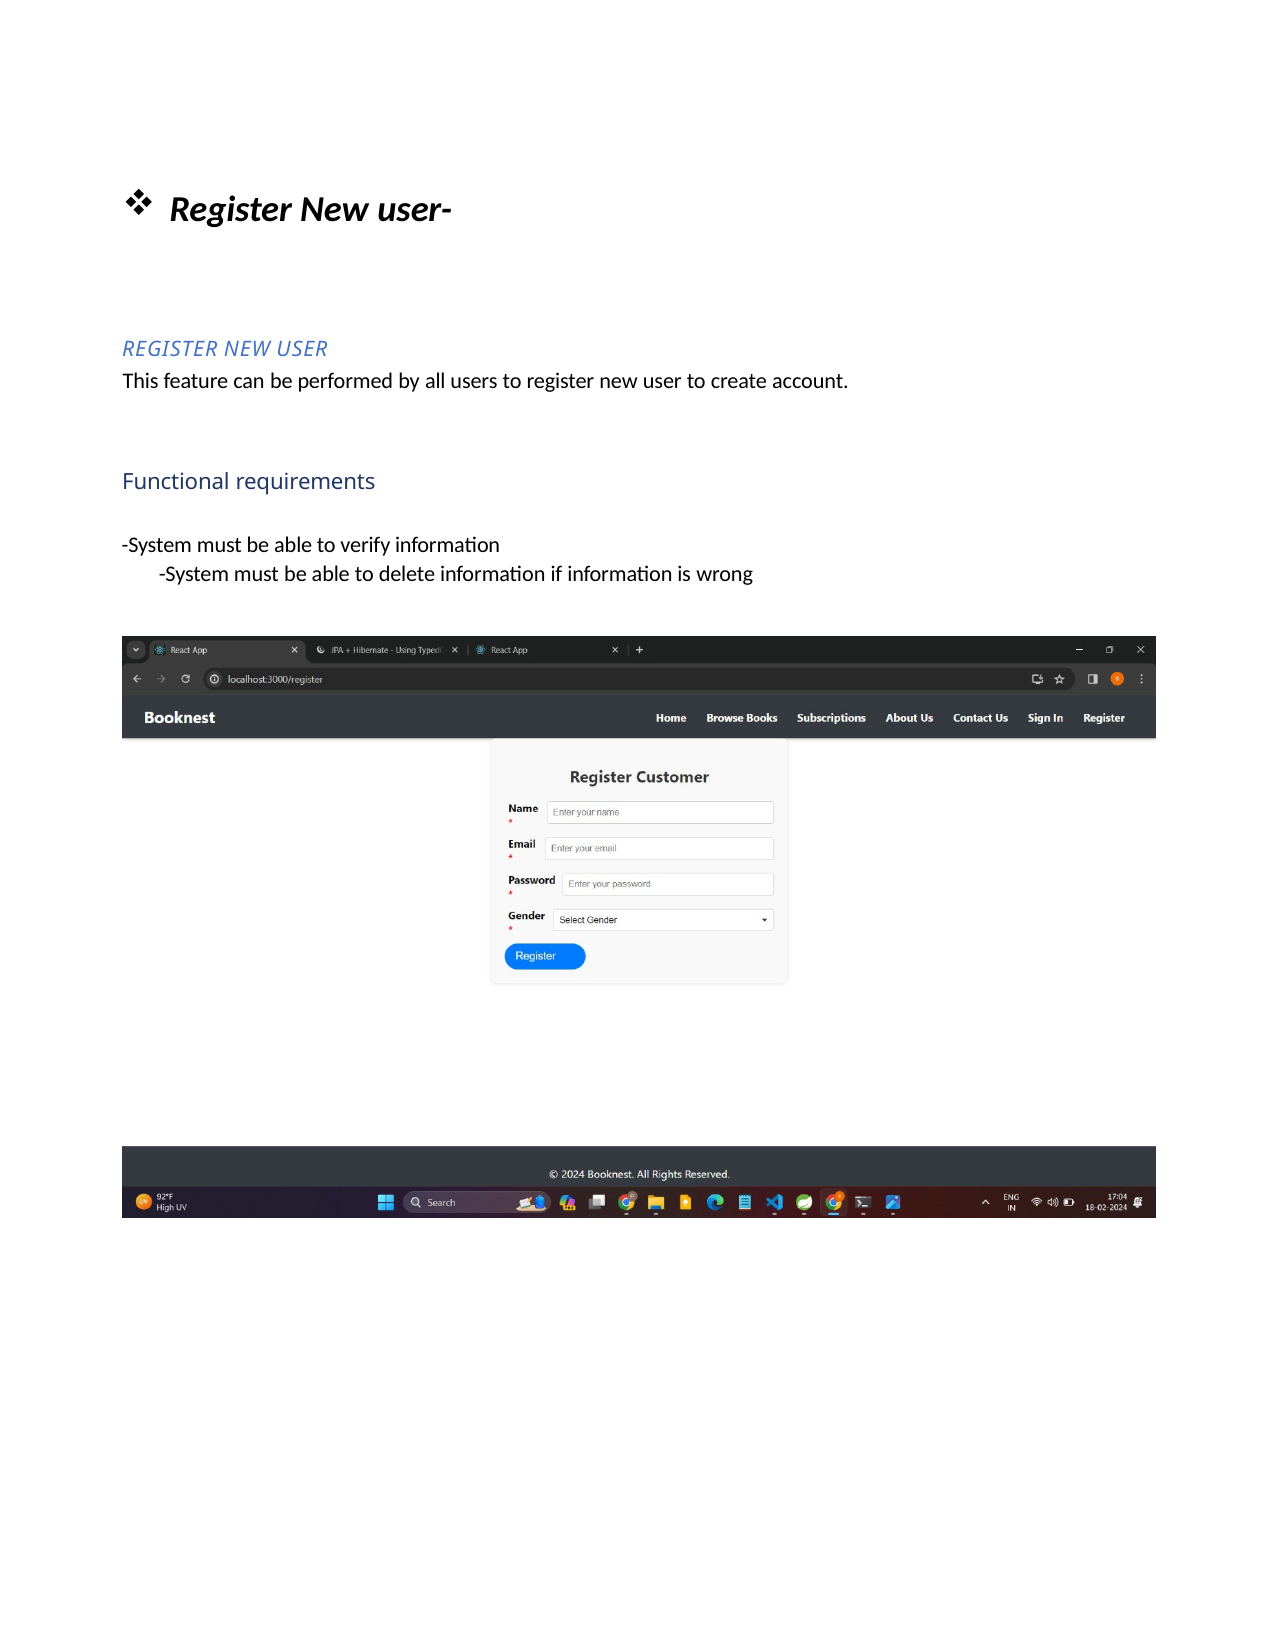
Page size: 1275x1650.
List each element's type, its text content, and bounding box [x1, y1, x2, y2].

text_box REGISTER NEW USER This feature can be performed by all users to register new user to create account. [120, 328, 867, 393]
text_box Functional requirements -System must be able to verify information -System must be able to delete information if information is wrong [119, 465, 770, 586]
picture [122, 636, 1156, 1218]
text_box Register New user- [120, 183, 513, 229]
